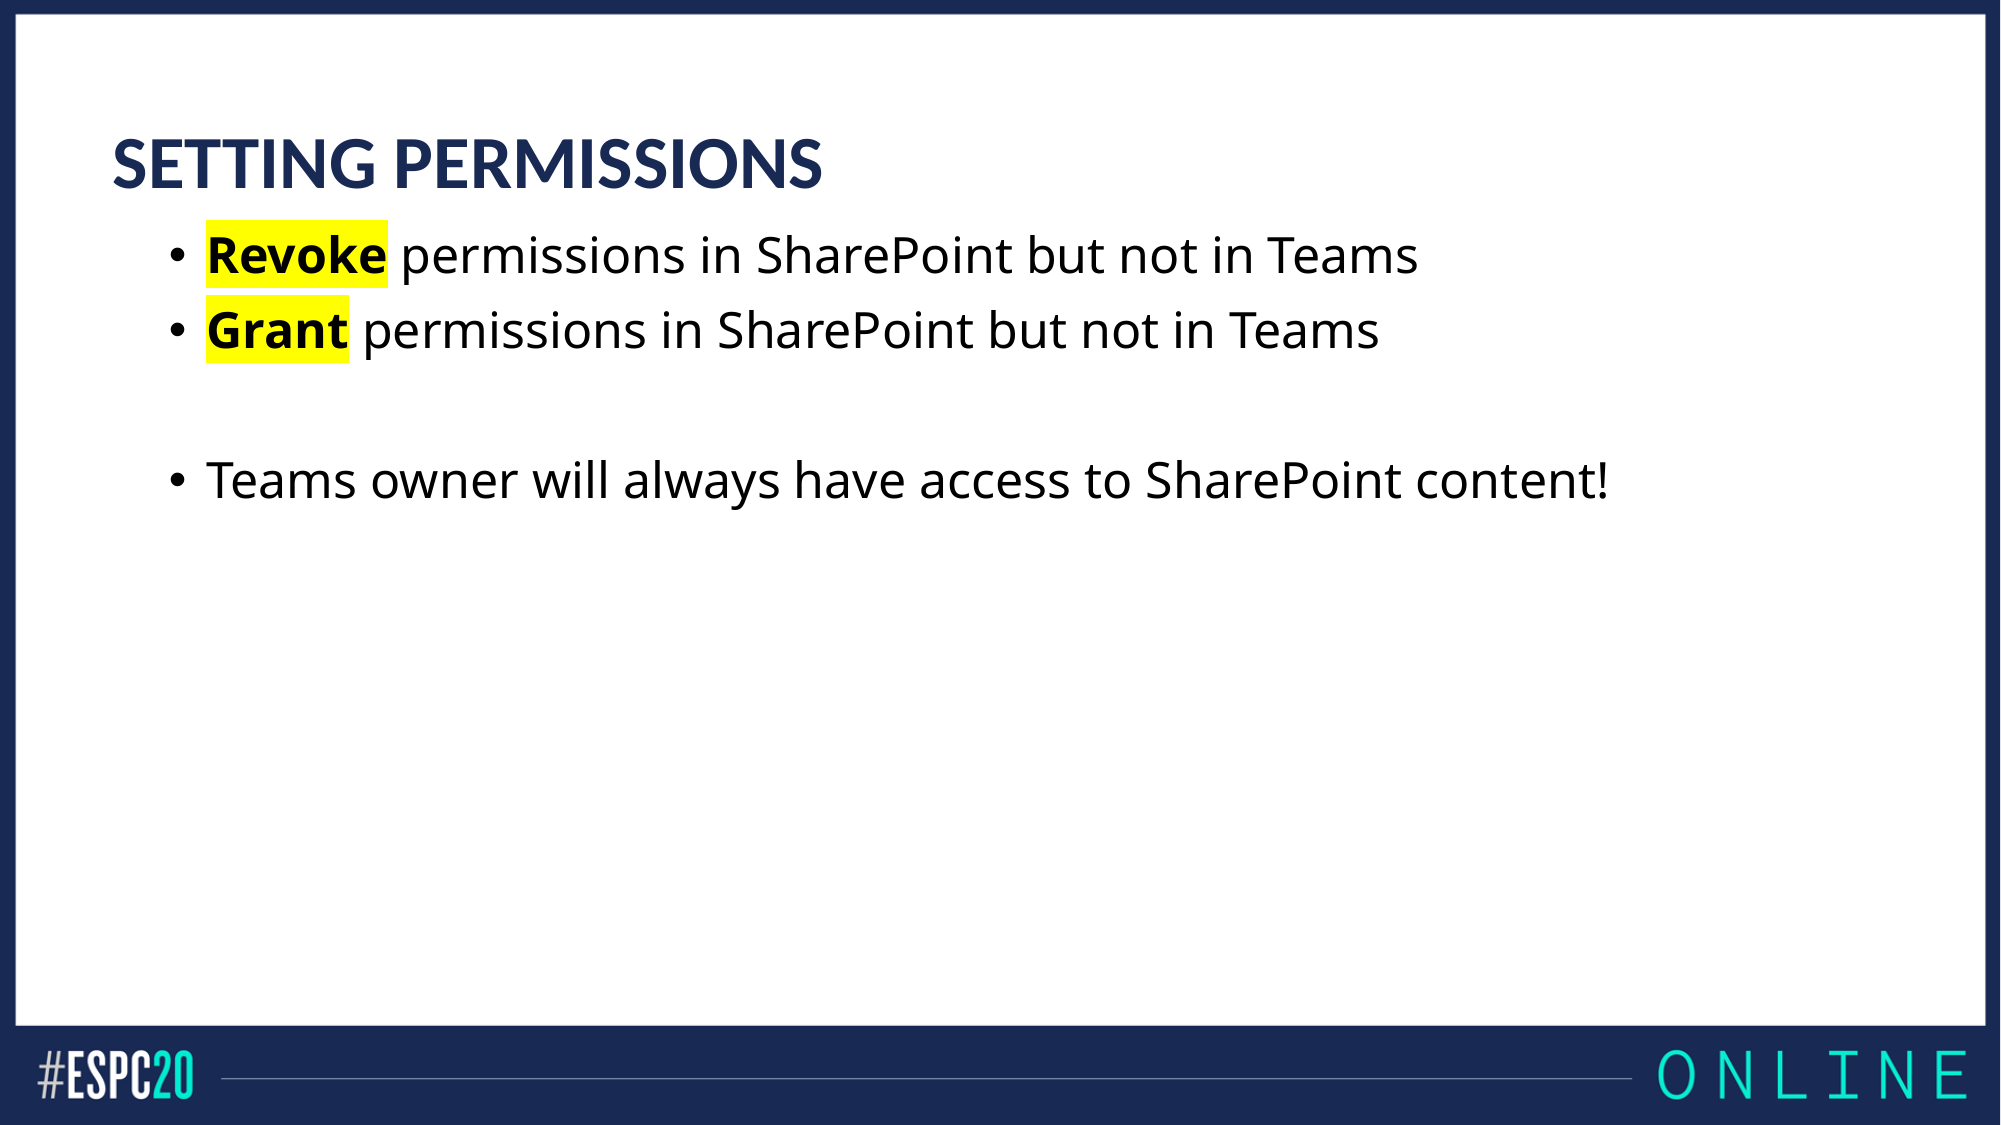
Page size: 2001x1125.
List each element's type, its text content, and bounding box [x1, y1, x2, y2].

picture [0, 0, 2001, 1125]
title Setting Permissions [98, 116, 1495, 214]
list Revoke permissions in SharePoint but not in Teams Grant permissions in SharePoint but not in Teams Teams owner will always have access to SharePoint content! [154, 223, 1815, 596]
